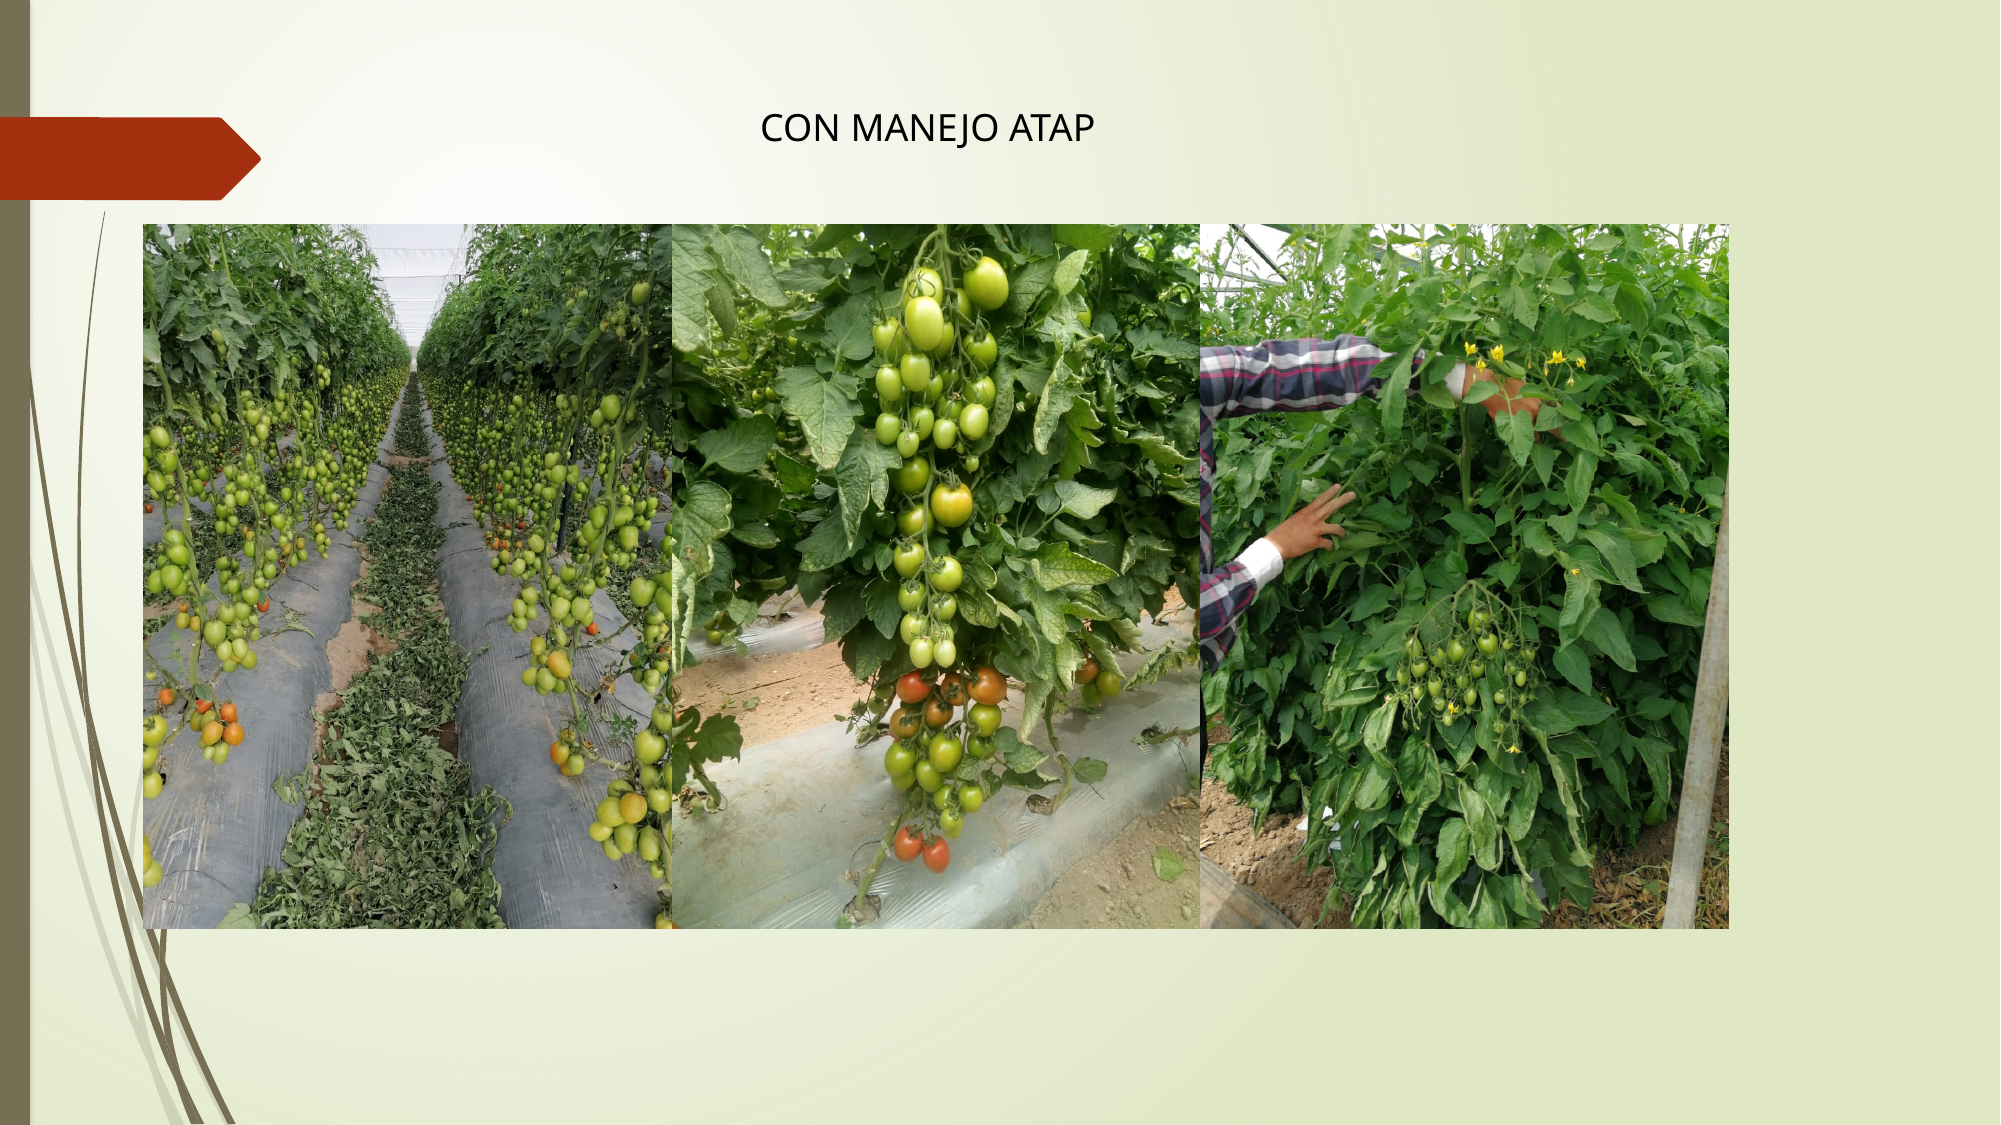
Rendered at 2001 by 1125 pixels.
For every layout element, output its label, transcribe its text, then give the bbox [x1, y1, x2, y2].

text_box CON MANEJO ATAP [745, 96, 1198, 156]
picture [143, 224, 1729, 929]
